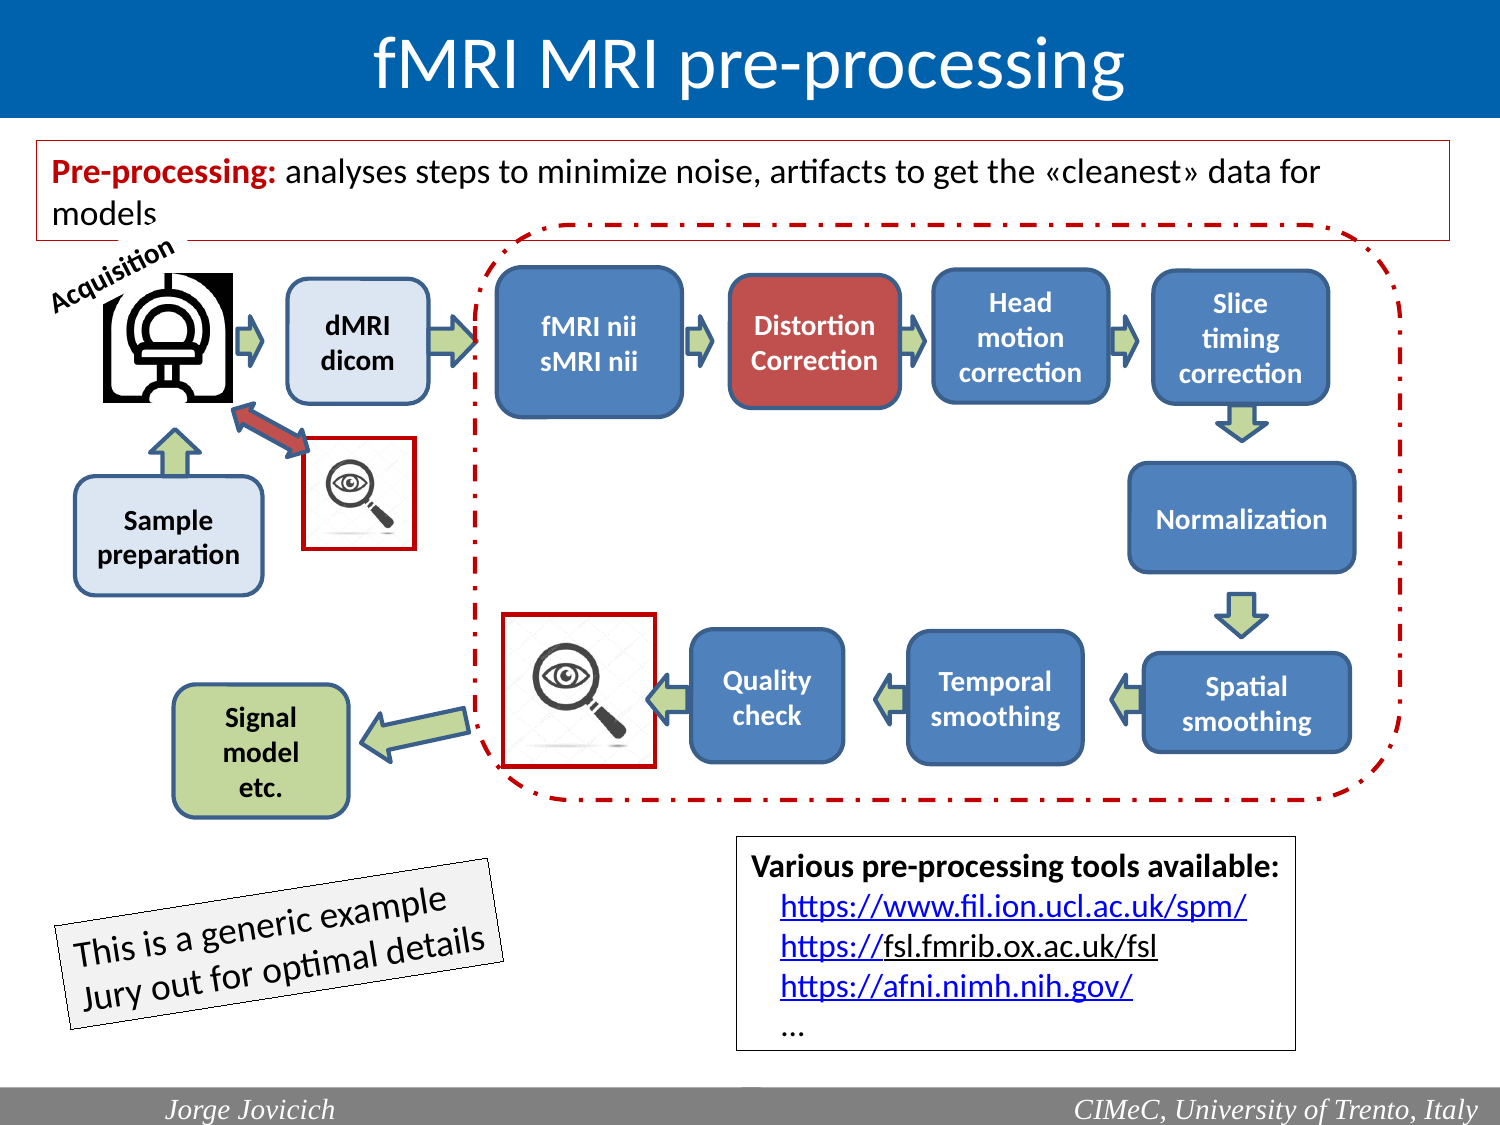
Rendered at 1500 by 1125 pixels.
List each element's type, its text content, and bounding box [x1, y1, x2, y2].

picture [504, 616, 653, 765]
text_box Signal model etc. [171, 682, 351, 820]
text_box [358, 705, 472, 764]
text_box [238, 314, 265, 369]
picture [305, 439, 413, 547]
text_box [230, 401, 307, 460]
text_box [426, 314, 474, 369]
picture [103, 273, 233, 403]
text_box Pre-processing: analyses steps to minimize noise, artifacts to get the «cleanest» data for models [36, 140, 1450, 241]
text_box Normalization [1127, 460, 1357, 575]
text_box Various pre-processing tools available: https://www.fil.ion.ucl.ac.uk/spm/ https://fsl.fmrib.ox.ac.uk/fsl https://afni.nimh.nih.gov/ ... [736, 836, 1296, 1051]
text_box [0, 1087, 1500, 1125]
text_box Sample preparation [72, 474, 265, 598]
text_box This is a generic example Jury out for optimal details [54, 858, 504, 1030]
text_box fMRI MRI pre-processing [0, 0, 1500, 120]
text_box Acquisition [25, 212, 196, 333]
text_box [472, 222, 1403, 803]
text_box [148, 427, 202, 479]
text_box dMRI dicom [285, 276, 431, 406]
